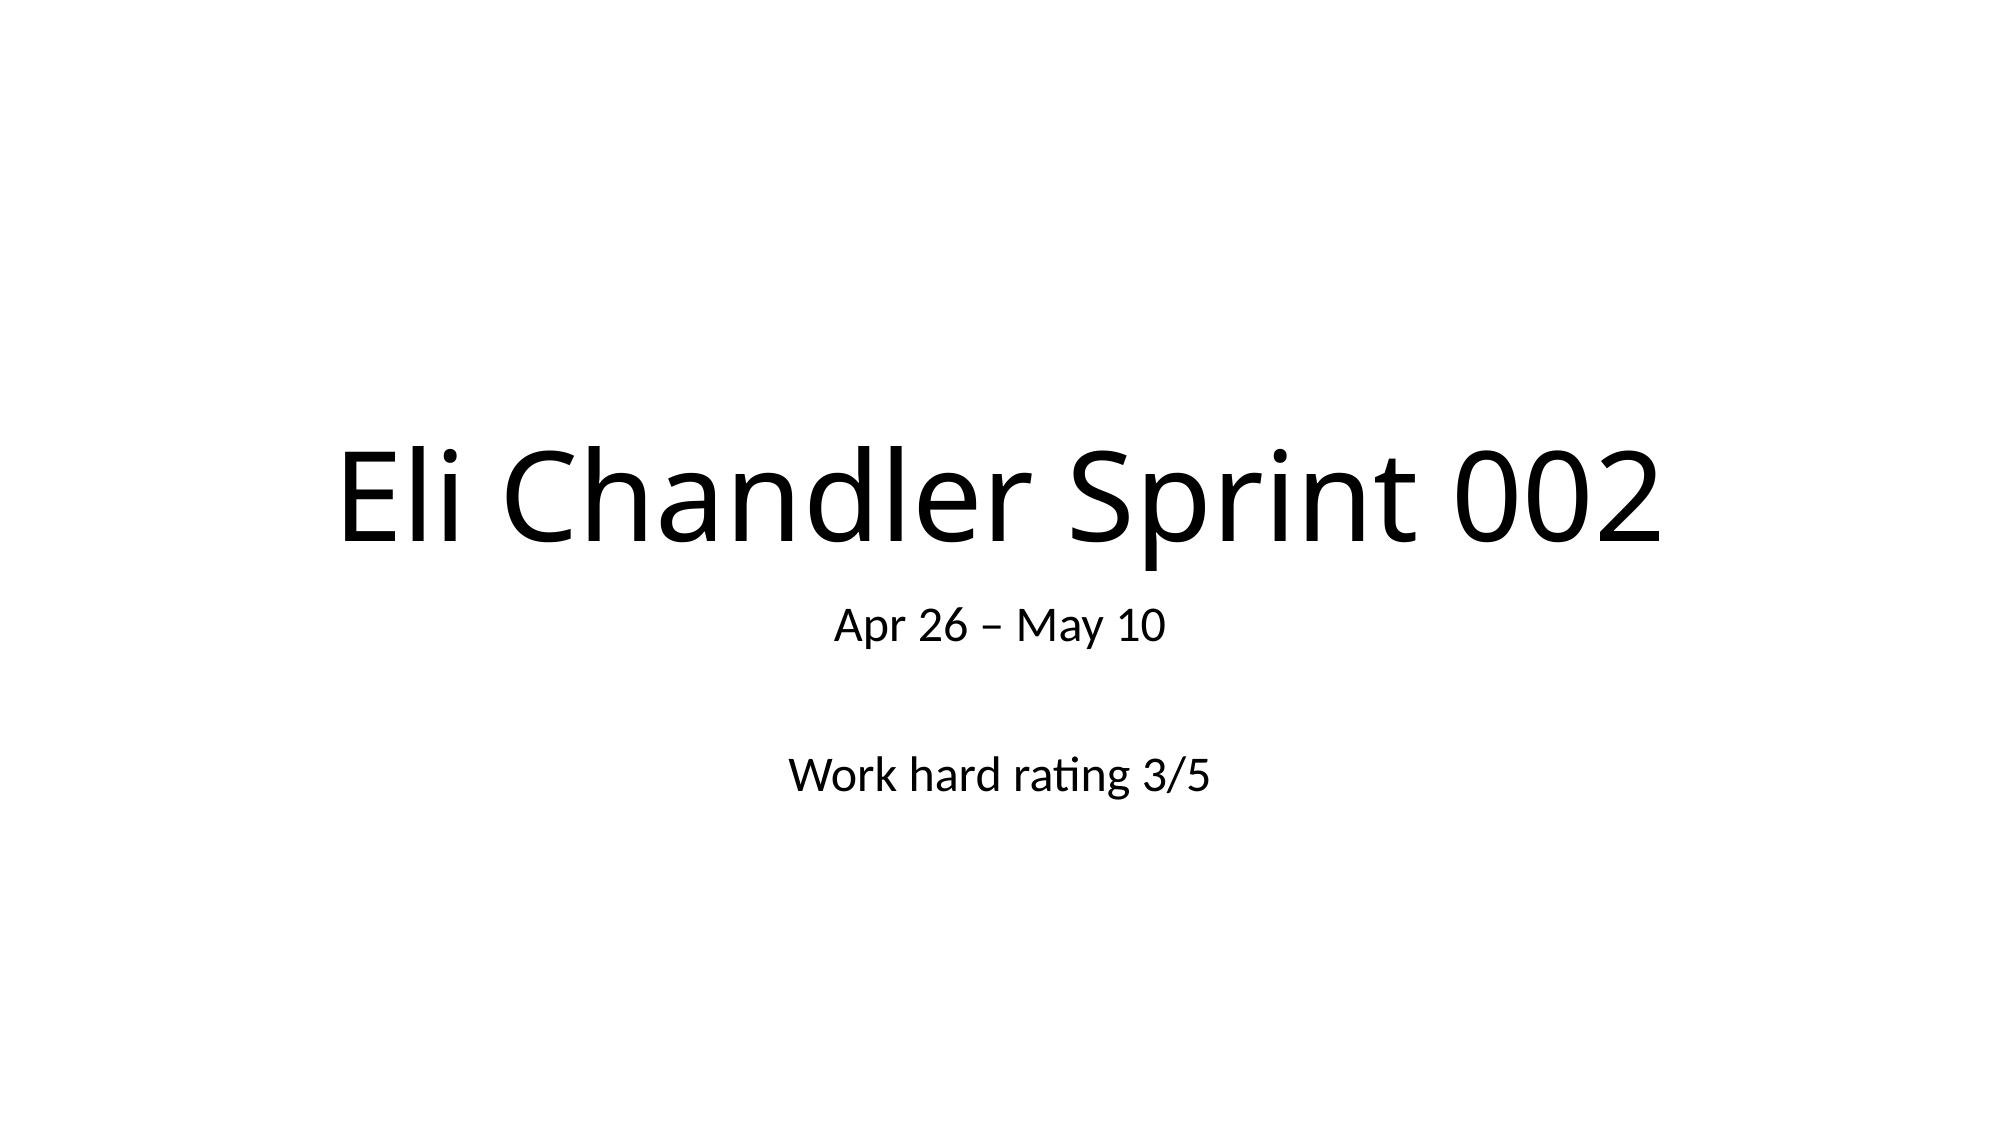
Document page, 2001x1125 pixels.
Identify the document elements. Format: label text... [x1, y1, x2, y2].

subtitle Apr 26 – May 10 Work hard rating 3/5 [249, 590, 1750, 863]
title Eli Chandler Sprint 002 [249, 184, 1750, 576]
